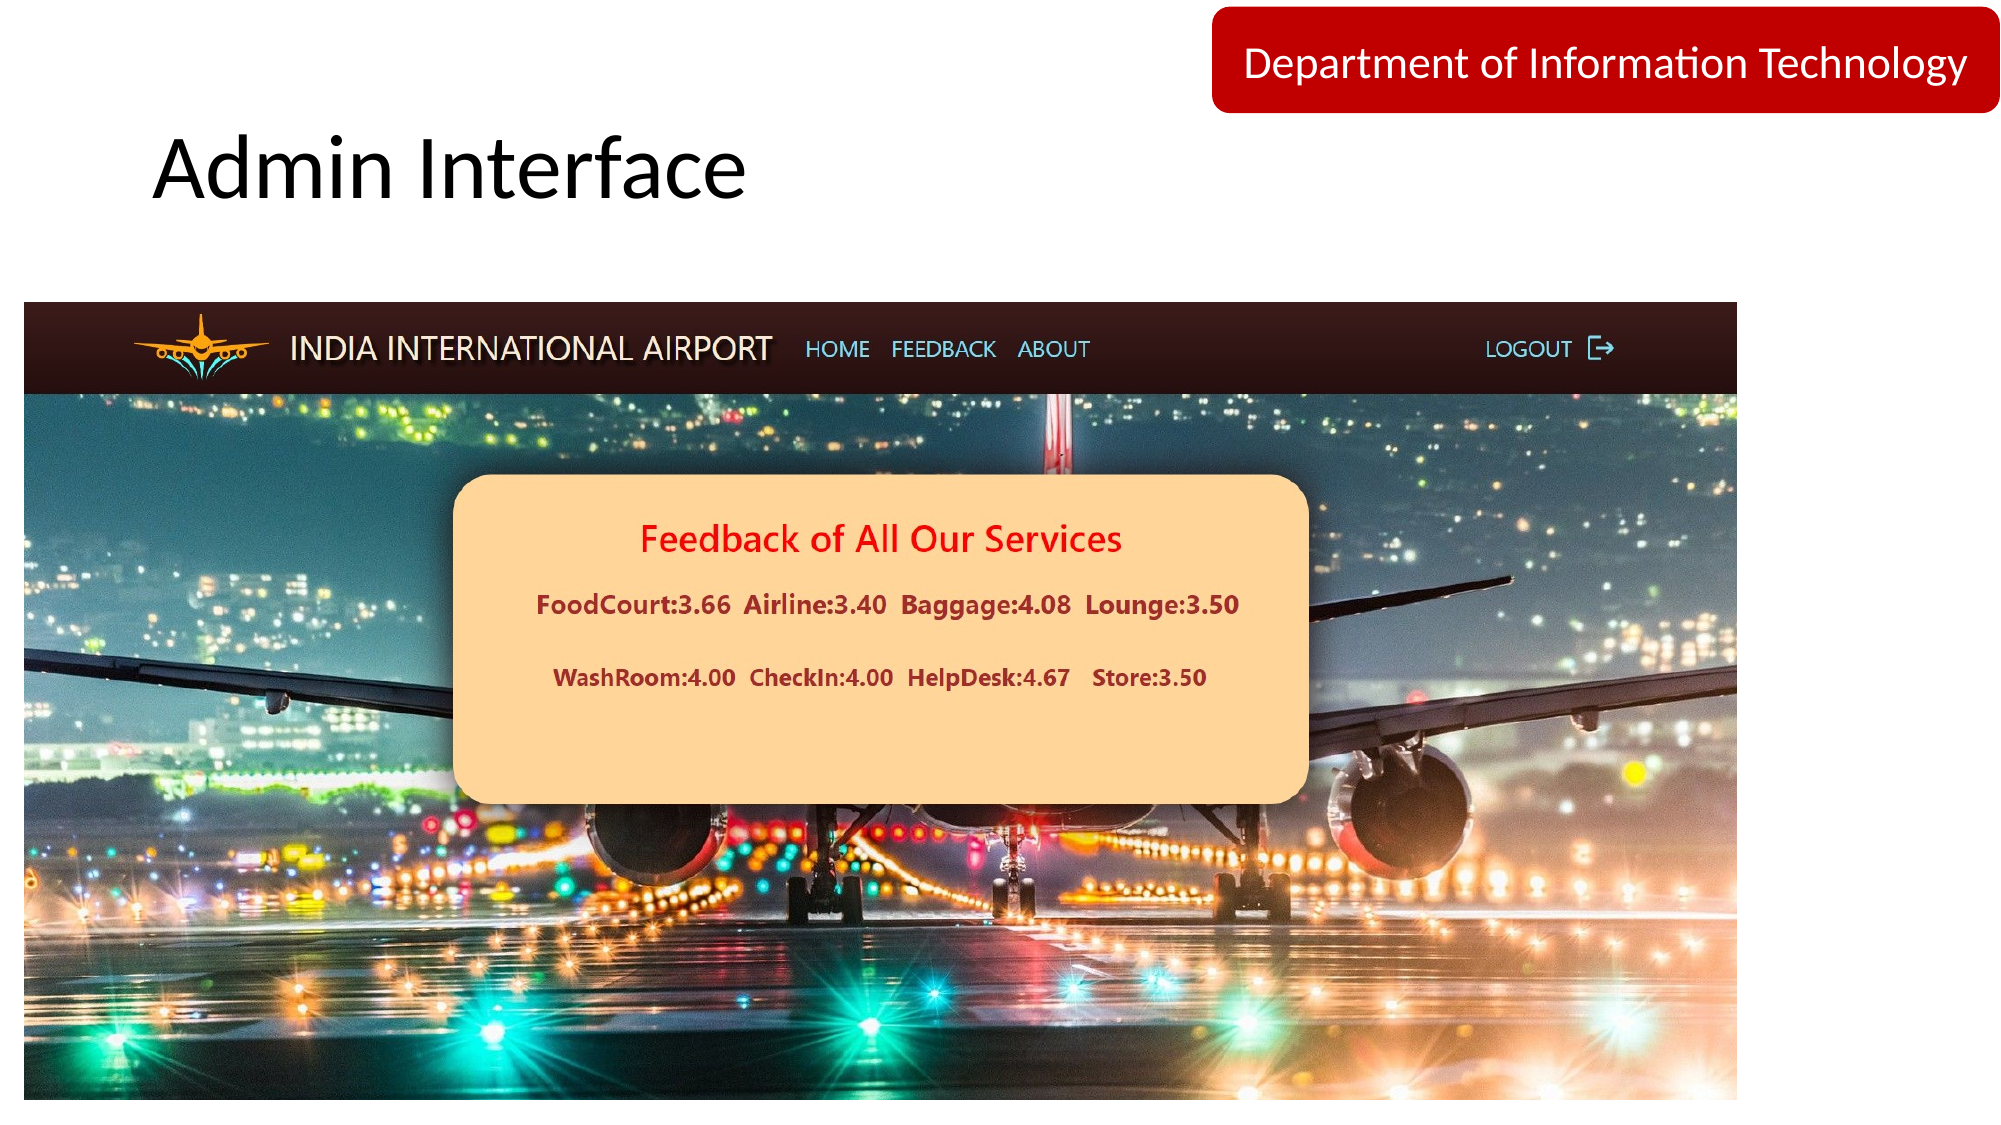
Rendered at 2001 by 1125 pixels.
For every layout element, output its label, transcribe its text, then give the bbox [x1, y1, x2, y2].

title Admin Interface [137, 59, 1863, 278]
picture [24, 302, 1737, 1101]
